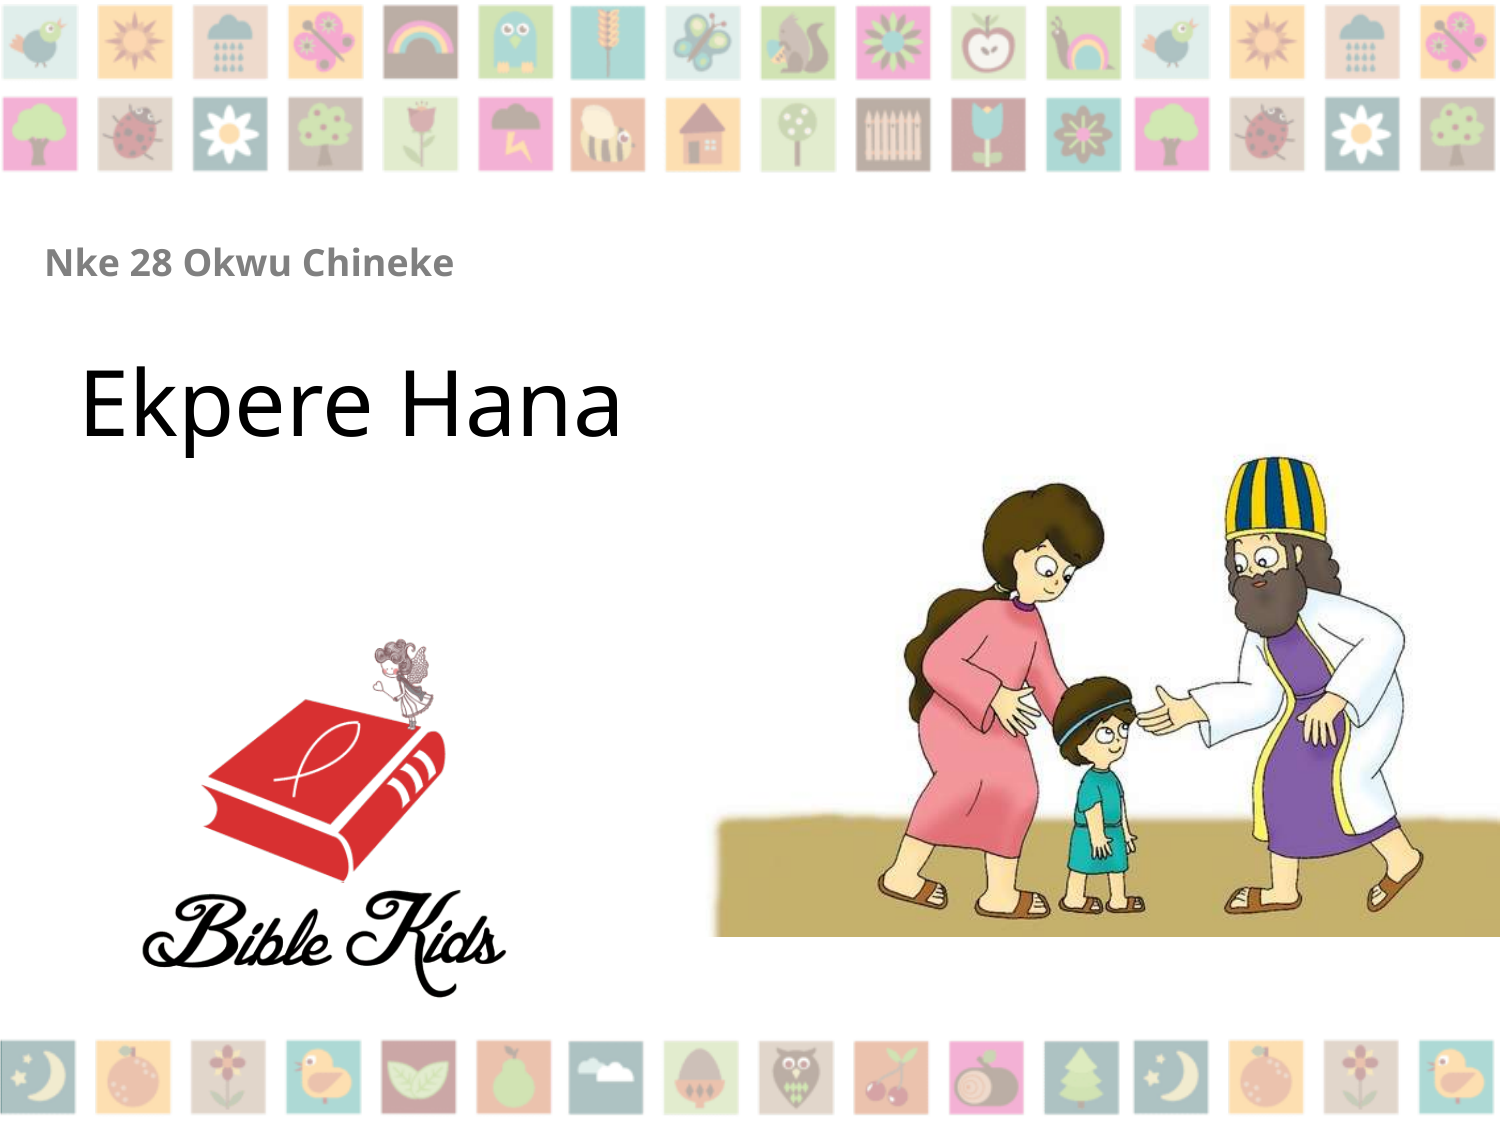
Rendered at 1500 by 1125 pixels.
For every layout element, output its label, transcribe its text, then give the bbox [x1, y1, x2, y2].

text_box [0, 1028, 1500, 1118]
picture [117, 600, 544, 1027]
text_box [0, 3, 1500, 181]
picture [643, 328, 1500, 937]
text_box Nke 28 Okwu Chineke [29, 231, 543, 292]
text_box Ekpere Hana [29, 336, 638, 462]
